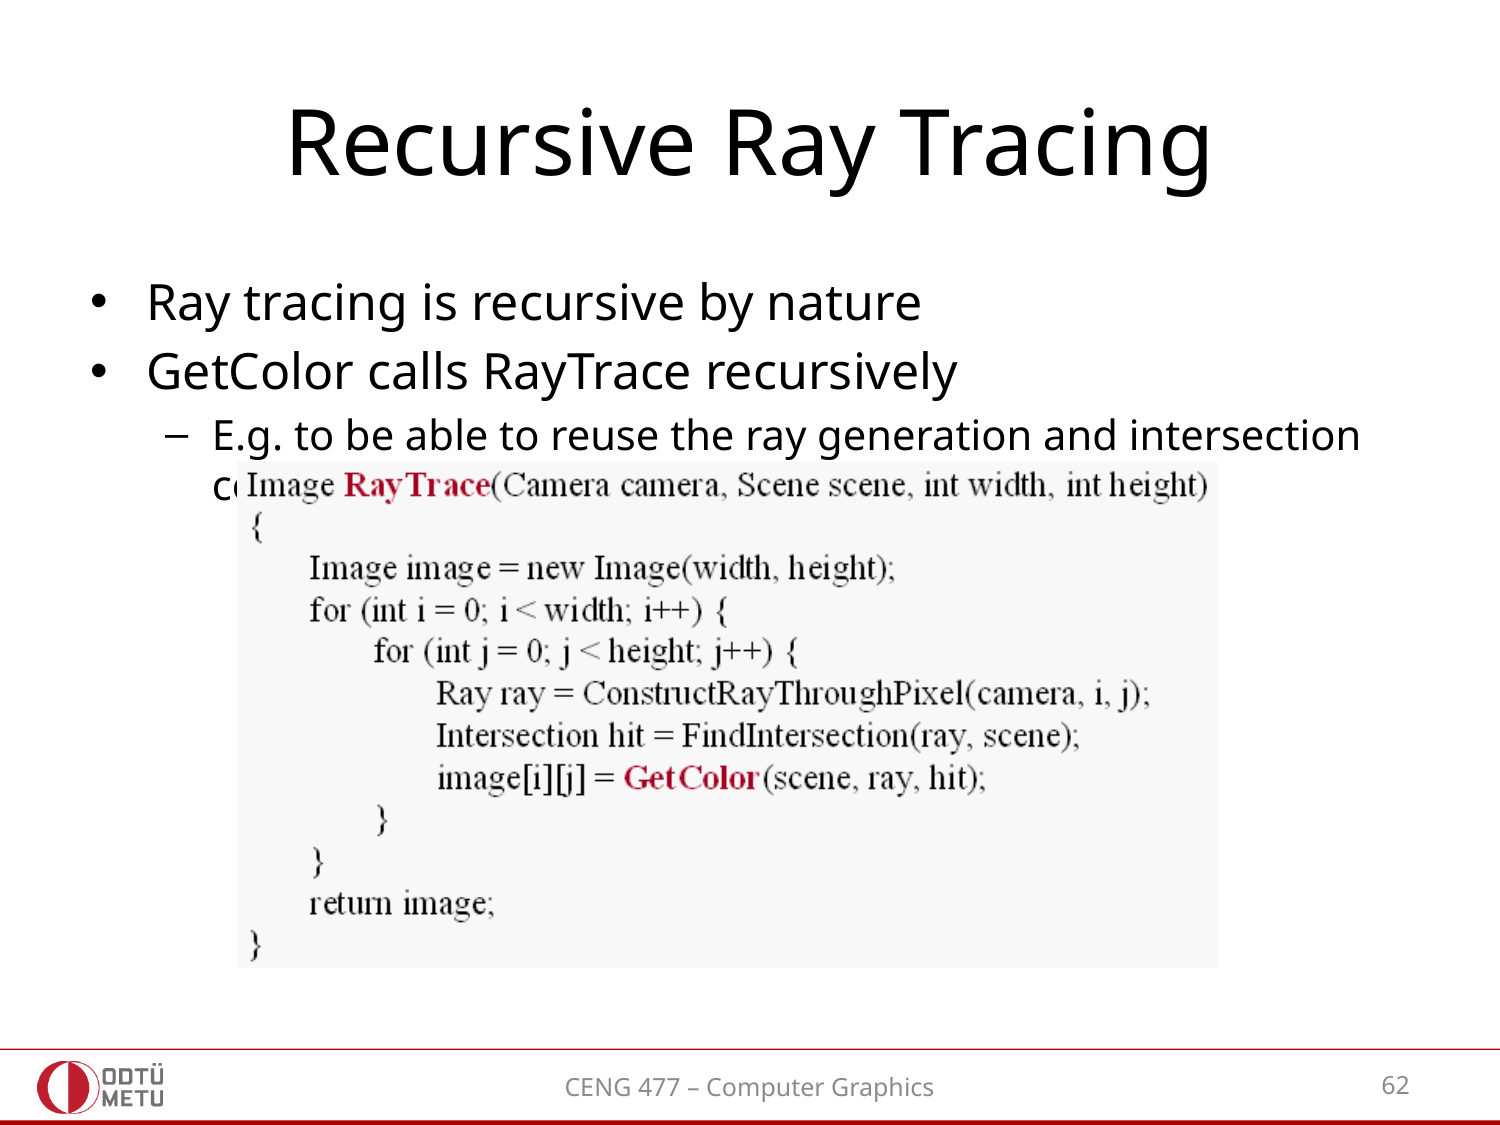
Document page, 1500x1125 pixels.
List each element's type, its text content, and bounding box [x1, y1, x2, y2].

picture [37, 1061, 163, 1114]
list Ray tracing is recursive by nature GetColor calls RayTrace recursively E.g. to be able to reuse the ray generation and intersection code [75, 262, 1425, 1005]
footer CENG 477 – Computer Graphics [512, 1056, 988, 1117]
slide_number 62 [1074, 1056, 1425, 1117]
title Recursive Ray Tracing [75, 45, 1425, 233]
picture [237, 462, 1218, 968]
